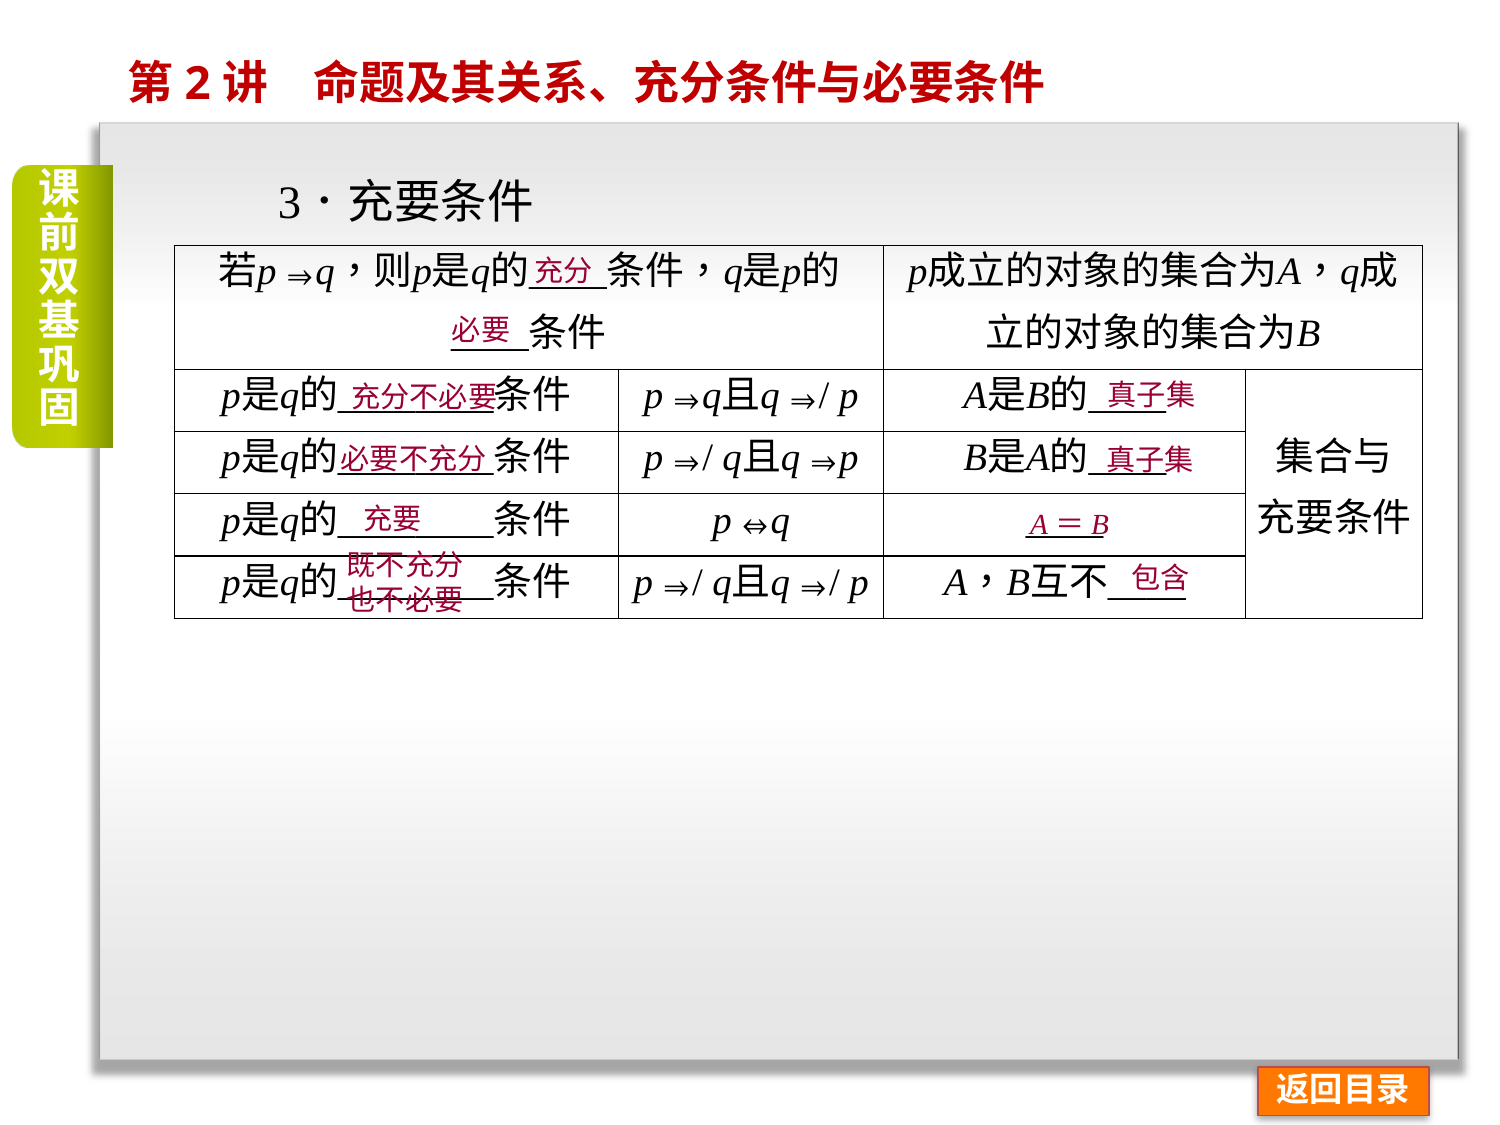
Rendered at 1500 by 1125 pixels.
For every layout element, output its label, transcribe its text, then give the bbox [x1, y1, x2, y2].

picture [79, 115, 1477, 1087]
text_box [173, 171, 1424, 1125]
text_box 第2讲 命题及其关系、充分条件与必要条件 [112, 42, 1211, 121]
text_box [11, 160, 114, 450]
